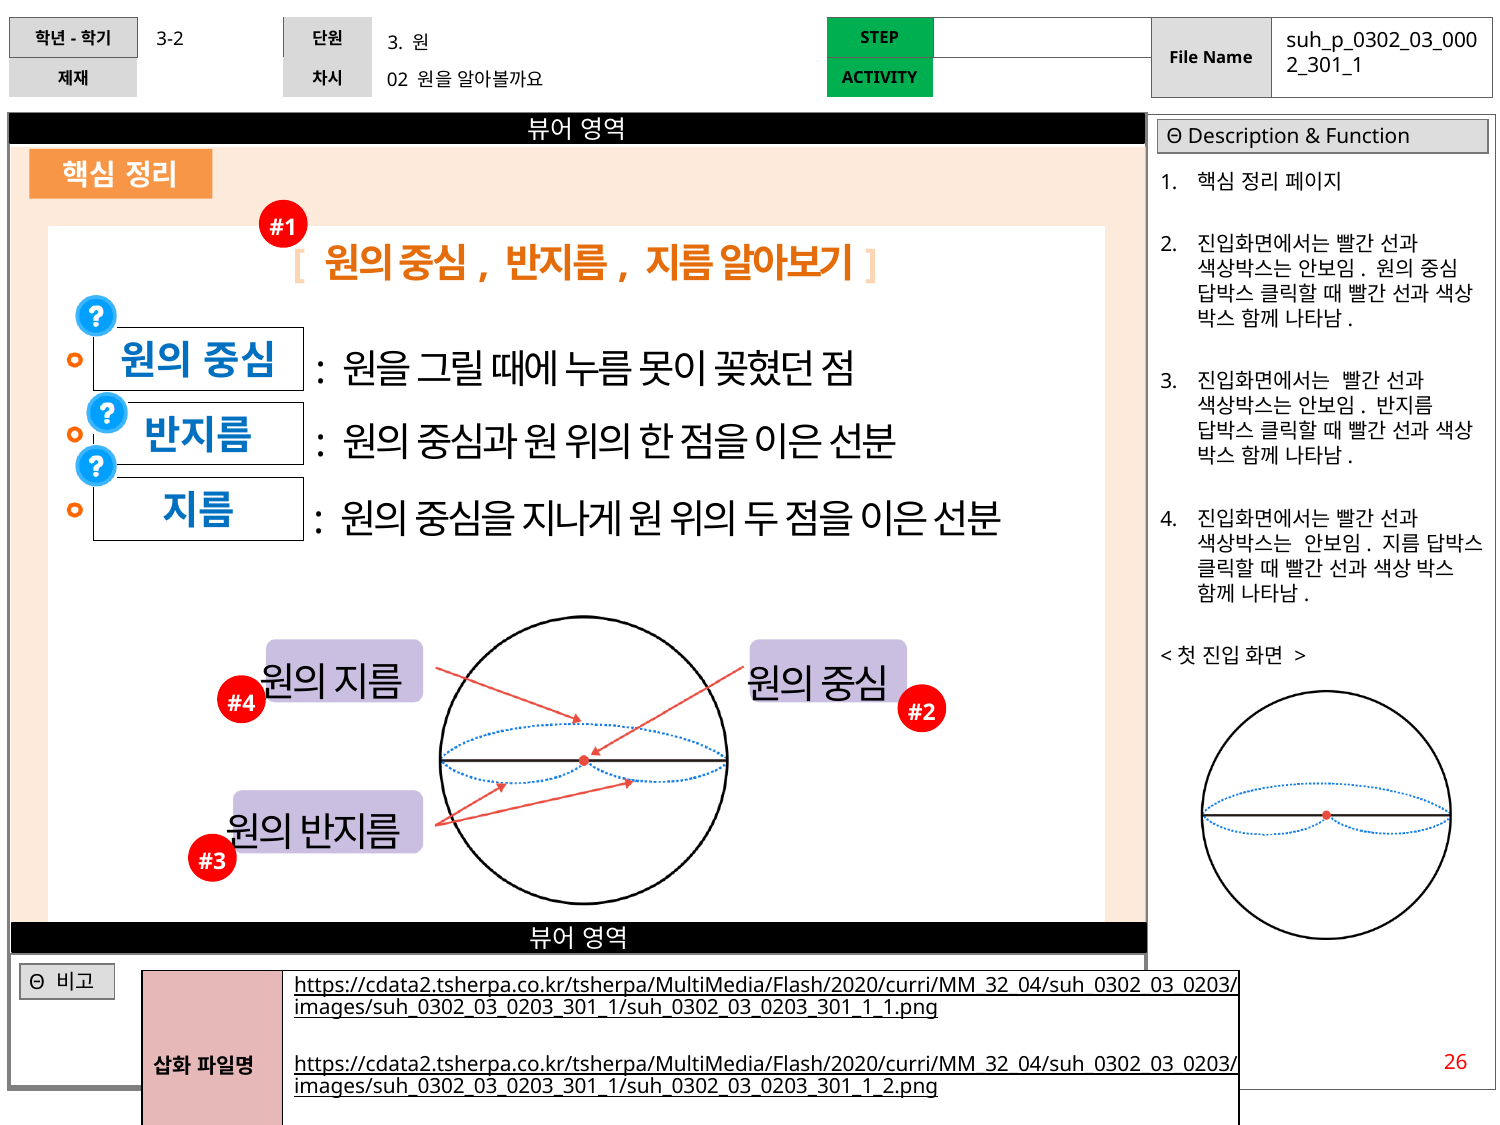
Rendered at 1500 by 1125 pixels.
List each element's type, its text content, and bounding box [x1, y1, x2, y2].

text_box 반지름 [118, 402, 304, 465]
text_box #3 [185, 832, 207, 884]
picture [64, 498, 84, 520]
table_header 삽화 파일명 [143, 971, 282, 1125]
picture [1186, 684, 1459, 948]
text_box 지름 [93, 477, 304, 541]
text_box 핵심 정리 페이지 진입화면에서는 빨간 선과 색상박스는 안보임. 원의 중심 답박스 클릭할 때 빨간 선과 색상 박스 함께 나타남. 진입화면에서는 빨간 선과 색상박스는 안보임. 반지름 답박스 클릭할 때 빨간 선과 색상 박스 함께 나타남. 진입화면에서는 빨간 선과 색상박스는 안보임. 지름 답박스 클릭할 때 빨간 선과 색상 박스 함께 나타남. <첫 진입 화면 > [1145, 160, 1500, 770]
text_box suh_p_0302_03_0002_301_1 [1271, 18, 1500, 84]
text_box : 원의 중심을 지나게 원 위의 두 점을 이은 선분 [298, 463, 1145, 549]
picture [85, 391, 129, 435]
table_header Θ Description & Function [1158, 120, 1487, 152]
table_header https://cdata2.tsherpa.co.kr/tsherpa/MultiMedia/Flash/2020/curri/MM_32_04/suh_0302_03_0203/images/suh_0302_03_0203_301_1/suh_0302_03_0203_301_1_1.png https://cdata2.tsherpa.co.kr/tsherpa/MultiMedia/Flash/2020/curri/MM_32_04/suh_0302_03_0203/images/suh_0302_03_0203_301_1/suh_0302_03_0203_301_1_2.png https://cdata2.tsherpa.co.kr/tsherpa/MultiMedia/Flash/2020/curri/MM_32_04/suh_0302_03_0203/images/suh_0302_03_0203_301_1/suh_0302_03_0203_301_1_3.png https://cdata2.tsherpa.co.kr/tsherpa/MultiMedia/Flash/2020/curri/MM_32_04/suh_0302_03_0203/images/suh_0302_03_0203_301_1/suh_0302_03_0203_301_1_4.png [283, 971, 1238, 1125]
picture [64, 348, 84, 370]
text_box : 원을 그릴 때에 누름 못이 꽂혔던 점 [300, 313, 1020, 385]
text_box 핵심 정리 [29, 148, 213, 199]
text_box 3-2 [141, 18, 284, 55]
picture [64, 423, 117, 487]
text_box 3. 원 [372, 23, 828, 48]
text_box 원의 중심 [93, 327, 304, 391]
picture [73, 294, 117, 337]
text_box 02 원을 알아볼까요 [372, 60, 821, 96]
text_box [ 원의 중심, 반지름, 지름 알아보기] [74, 230, 1097, 293]
picture [212, 615, 945, 909]
text_box #1 [256, 197, 310, 250]
text_box : 원의 중심과 원 위의 한 점을 이은 선분 [300, 385, 1102, 463]
